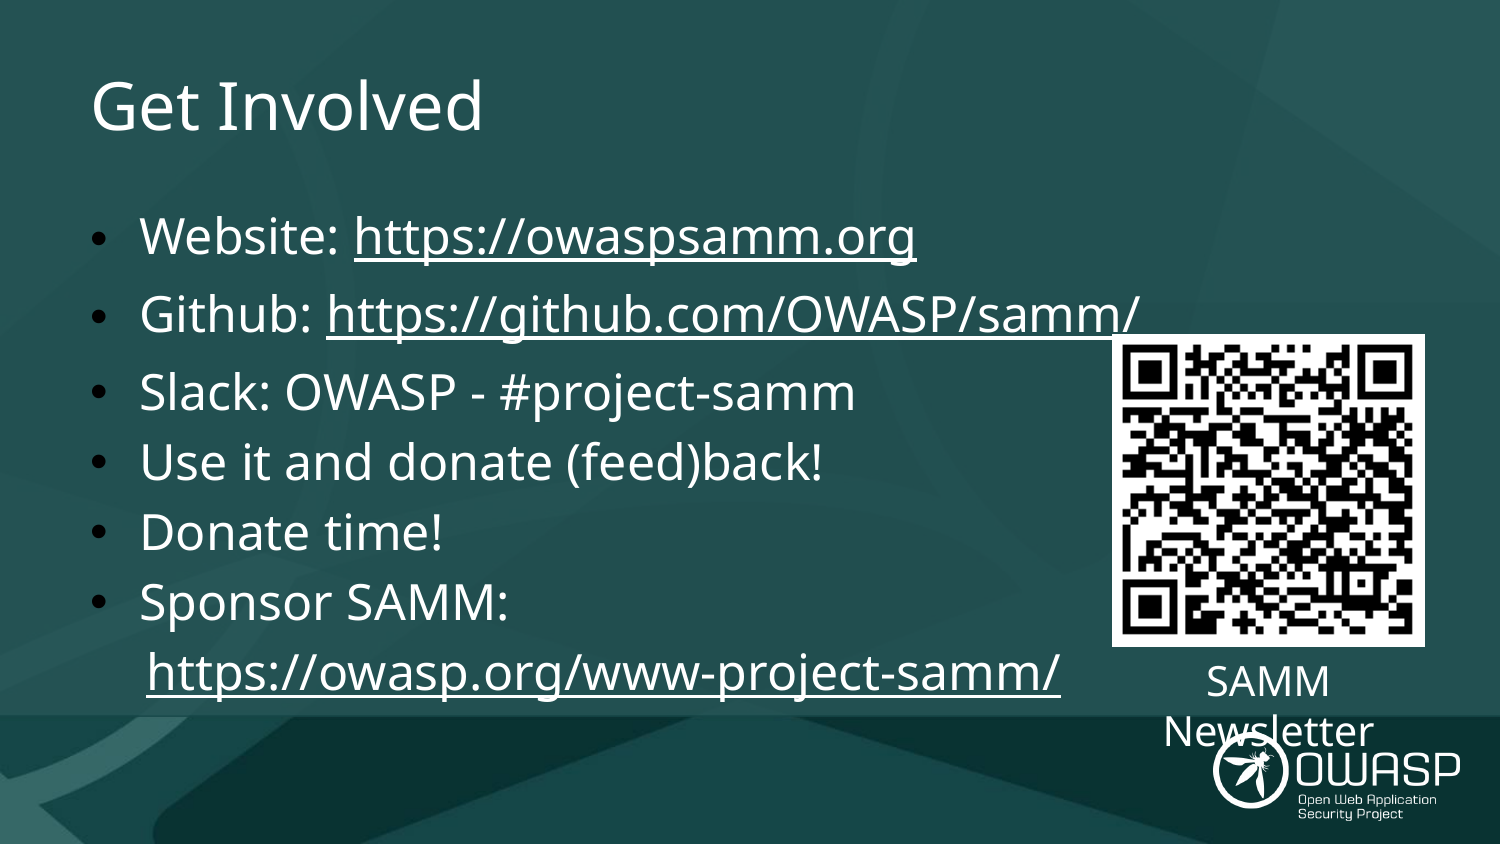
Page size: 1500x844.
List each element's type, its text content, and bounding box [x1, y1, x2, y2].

picture [1112, 334, 1426, 648]
picture [0, 717, 1500, 844]
title Get Involved [75, 33, 1425, 175]
text_box SAMM Newsletter [1080, 646, 1457, 713]
list Website: https://owaspsamm.org Github: https://github.com/OWASP/samm/ Slack: OWASP - #project-samm Use it and donate (feed)back! Donate time! Sponsor SAMM: https://owasp.org/www-project-samm/ [75, 196, 1425, 705]
